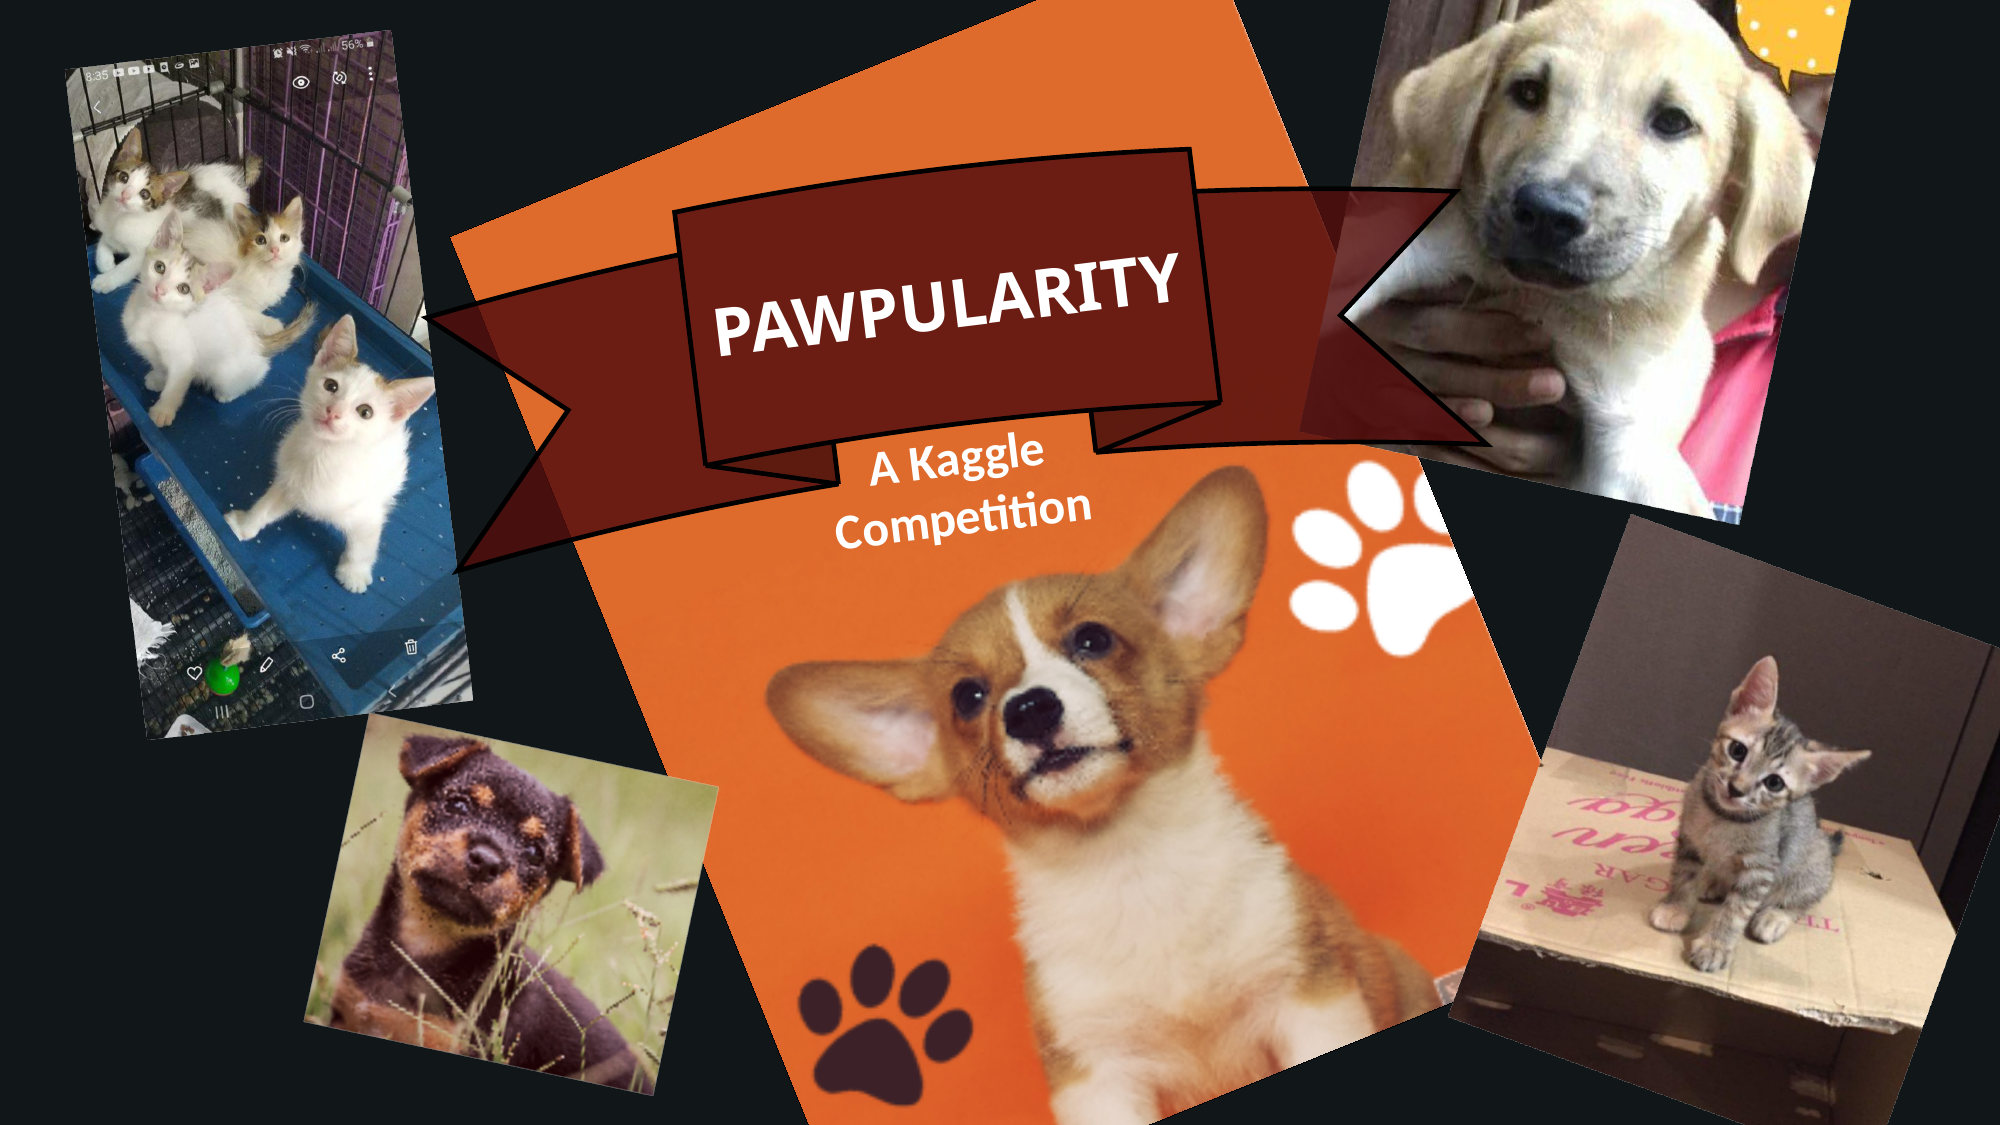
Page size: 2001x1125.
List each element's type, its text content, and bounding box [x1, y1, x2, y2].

text_box PAWPULARITY [433, 265, 623, 573]
picture [65, 0, 2000, 1125]
picture [504, 371, 566, 452]
